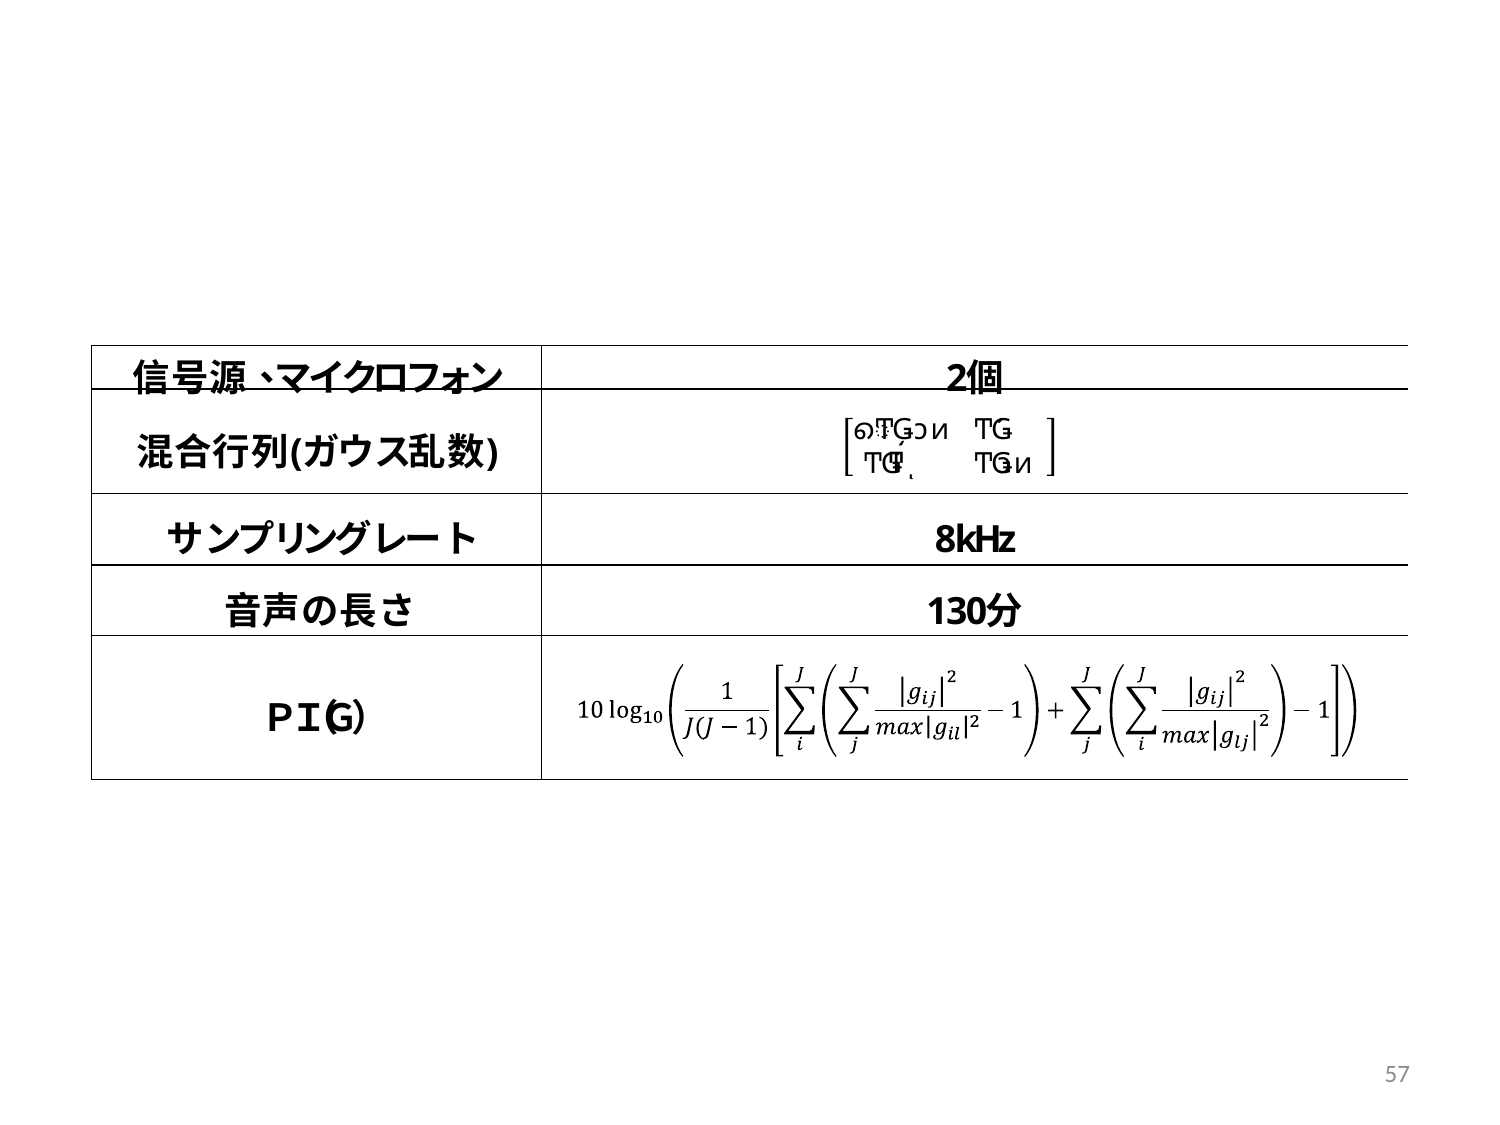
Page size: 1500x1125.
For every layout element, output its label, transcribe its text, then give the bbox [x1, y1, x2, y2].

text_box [90, 344, 1410, 781]
slide_number 57 [1074, 1042, 1425, 1103]
